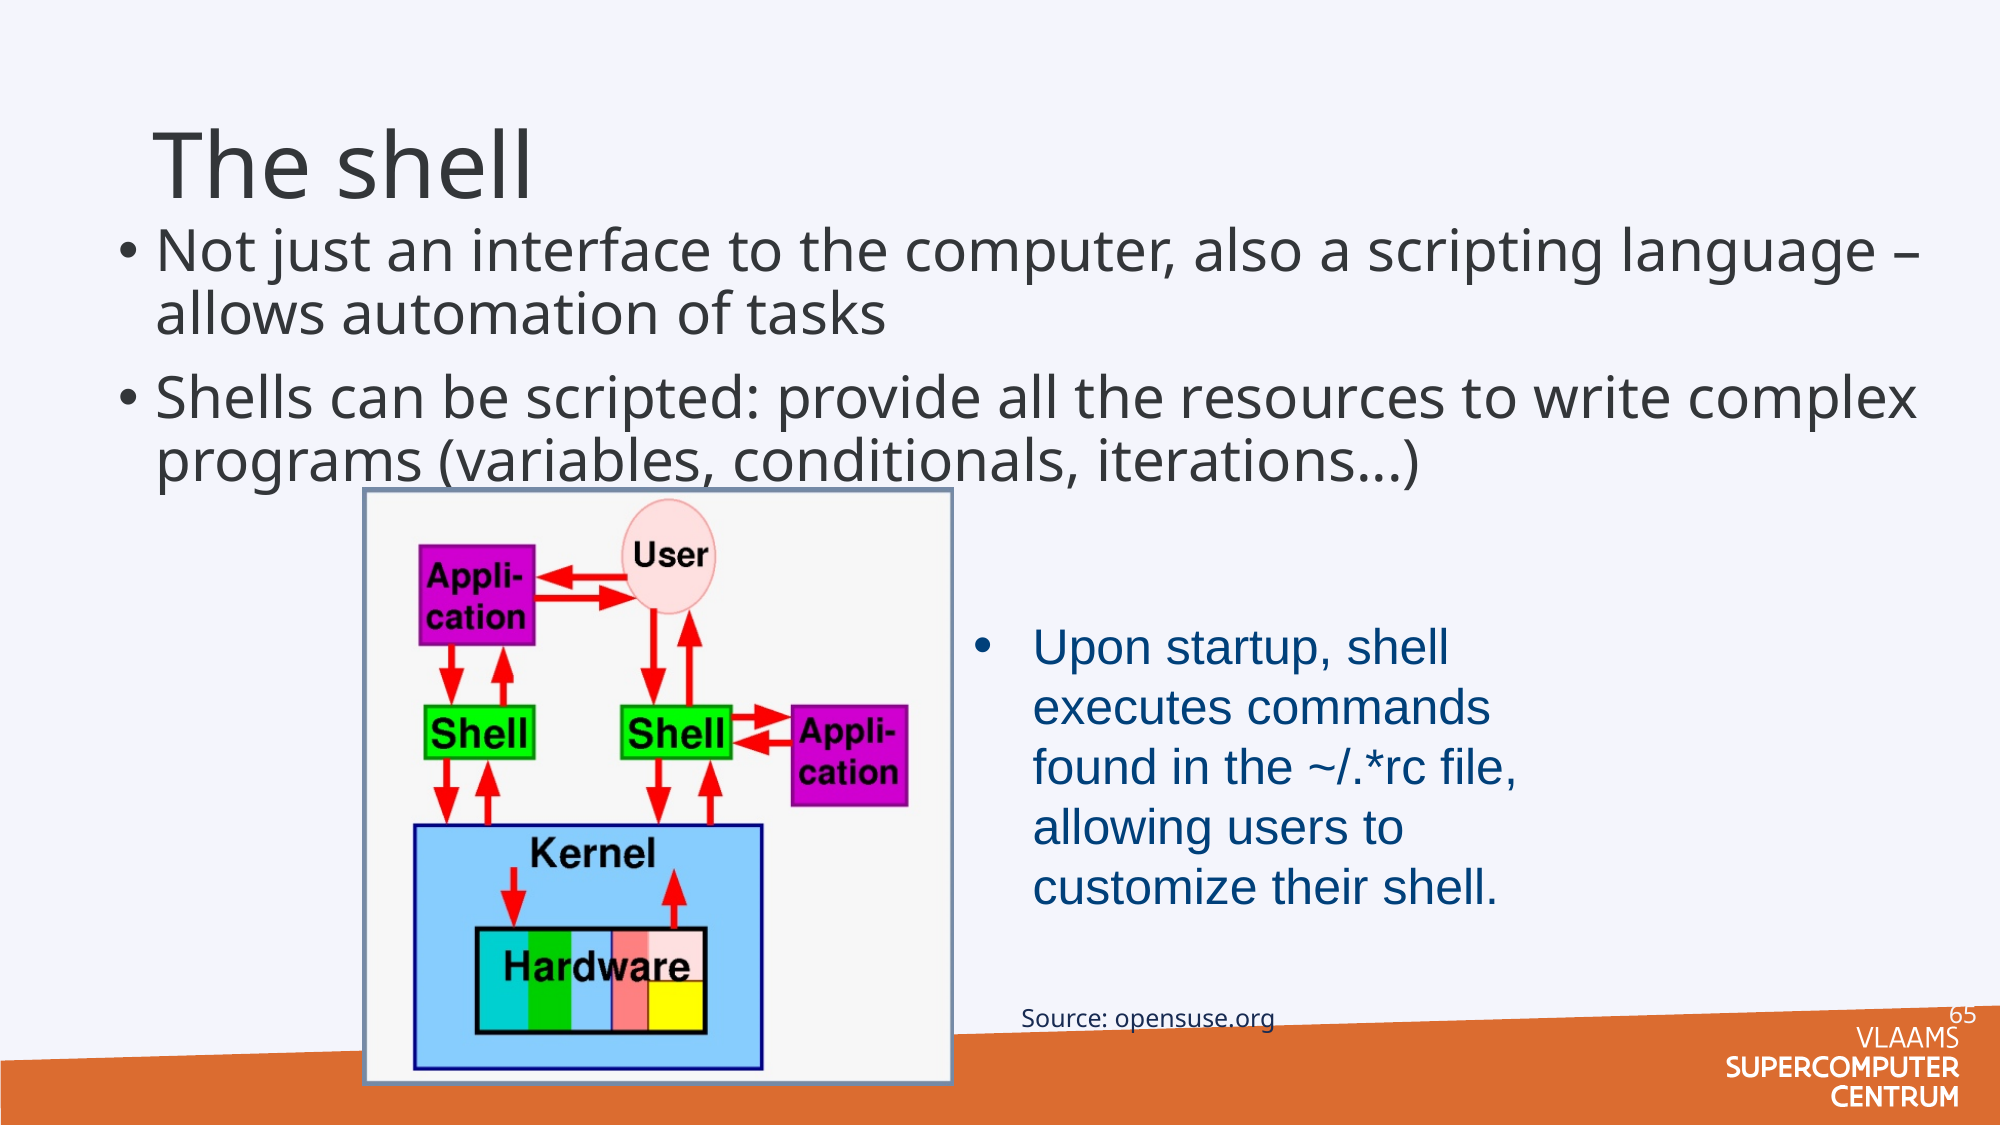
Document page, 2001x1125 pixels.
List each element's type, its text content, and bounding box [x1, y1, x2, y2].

picture [362, 487, 954, 1086]
picture [1725, 1021, 1960, 1117]
title The shell [137, 59, 1863, 221]
text_box Upon startup, shell executes commands found in the ~/.*rc file, allowing users to customize their shell. [973, 614, 1611, 917]
slide_number 65 [1787, 992, 1993, 1040]
list Not just an interface to the computer, also a scripting language – allows automation of tasks Shells can be scripted: provide all the resources to write complex programs (variables, conditionals, iterations...) [118, 221, 1941, 948]
text_box Source: opensuse.org [1006, 994, 1291, 1040]
